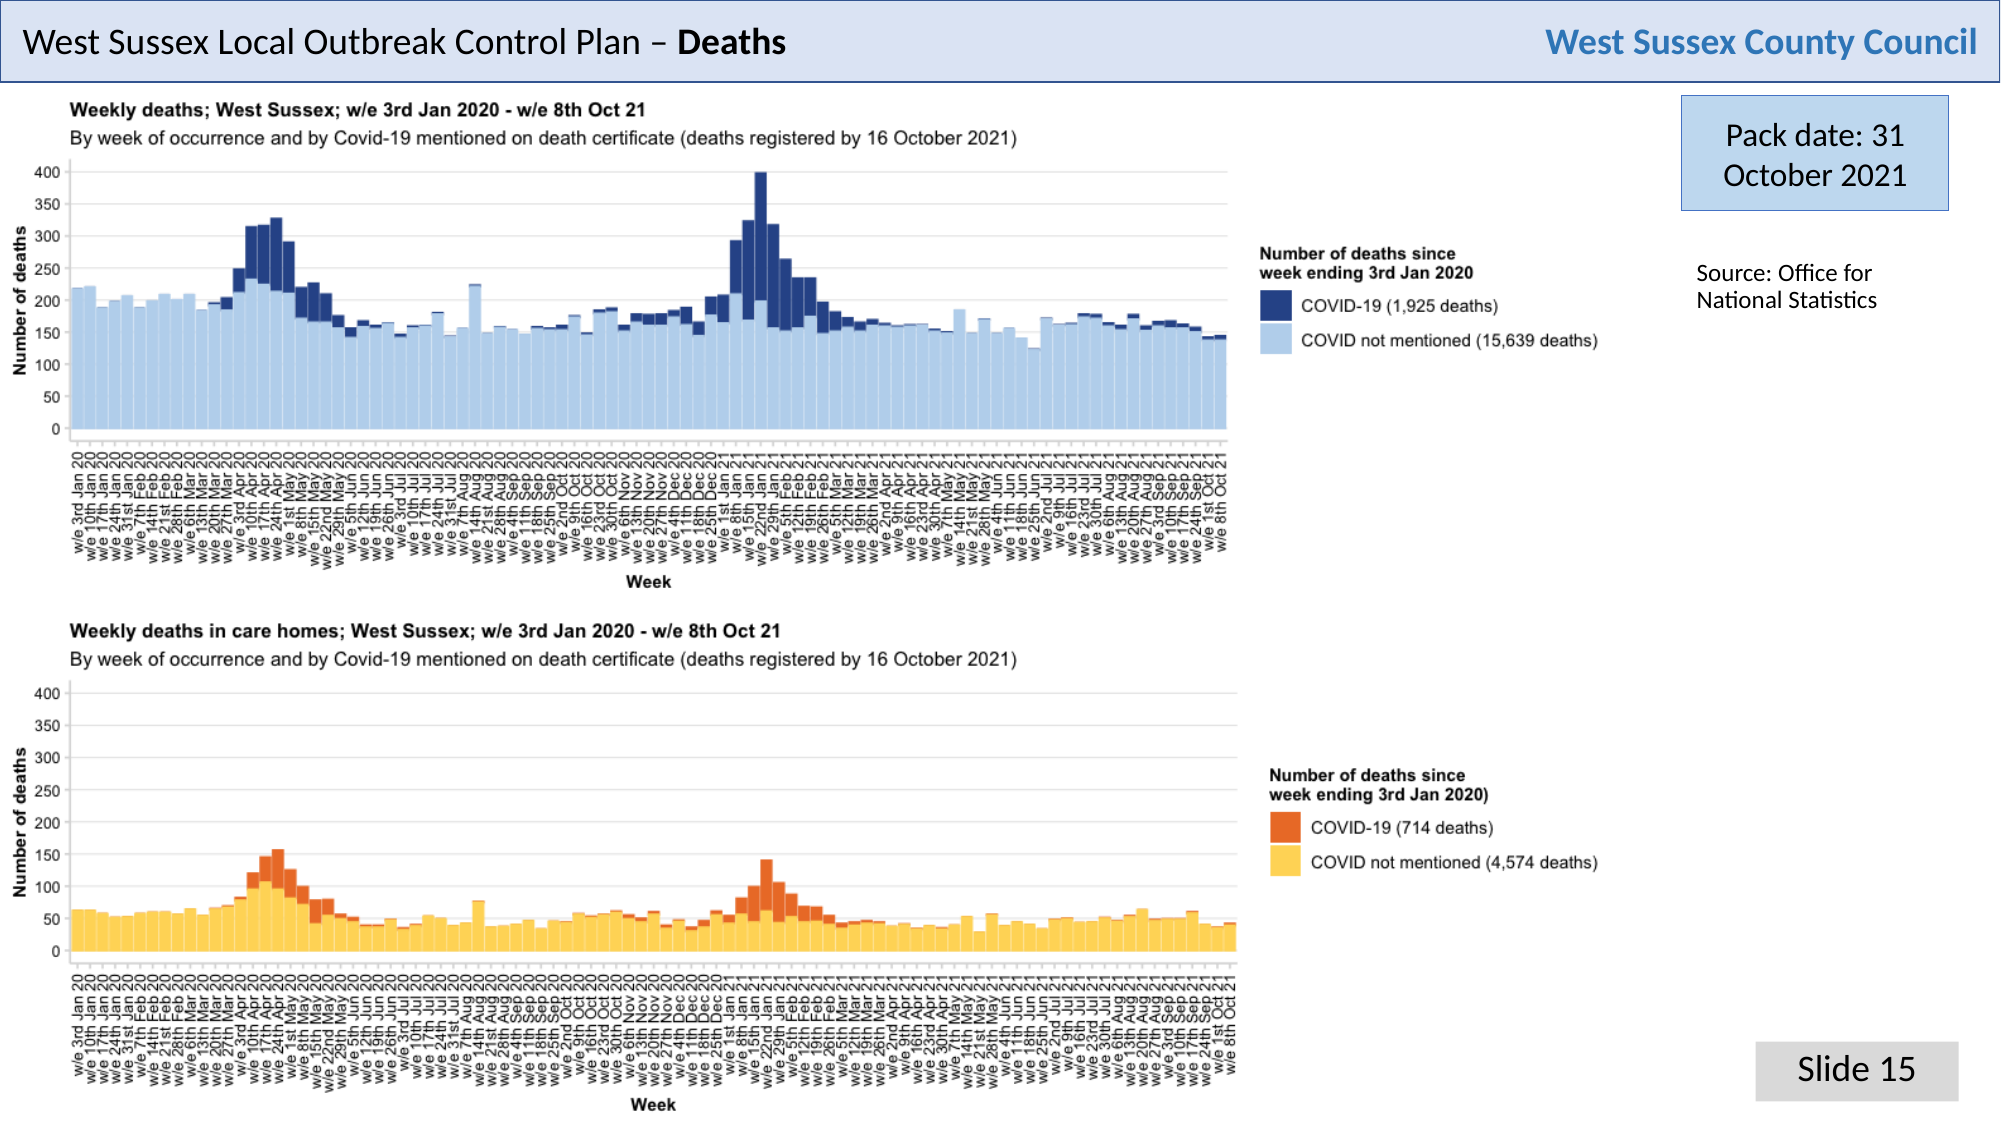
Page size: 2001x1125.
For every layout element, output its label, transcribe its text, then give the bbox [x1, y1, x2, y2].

list Slide 15 [1755, 1041, 1959, 1102]
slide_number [1681, 95, 1949, 211]
picture [3, 91, 1619, 602]
list Source: Office for National Statistics [1681, 252, 1959, 289]
picture [3, 612, 1619, 1125]
